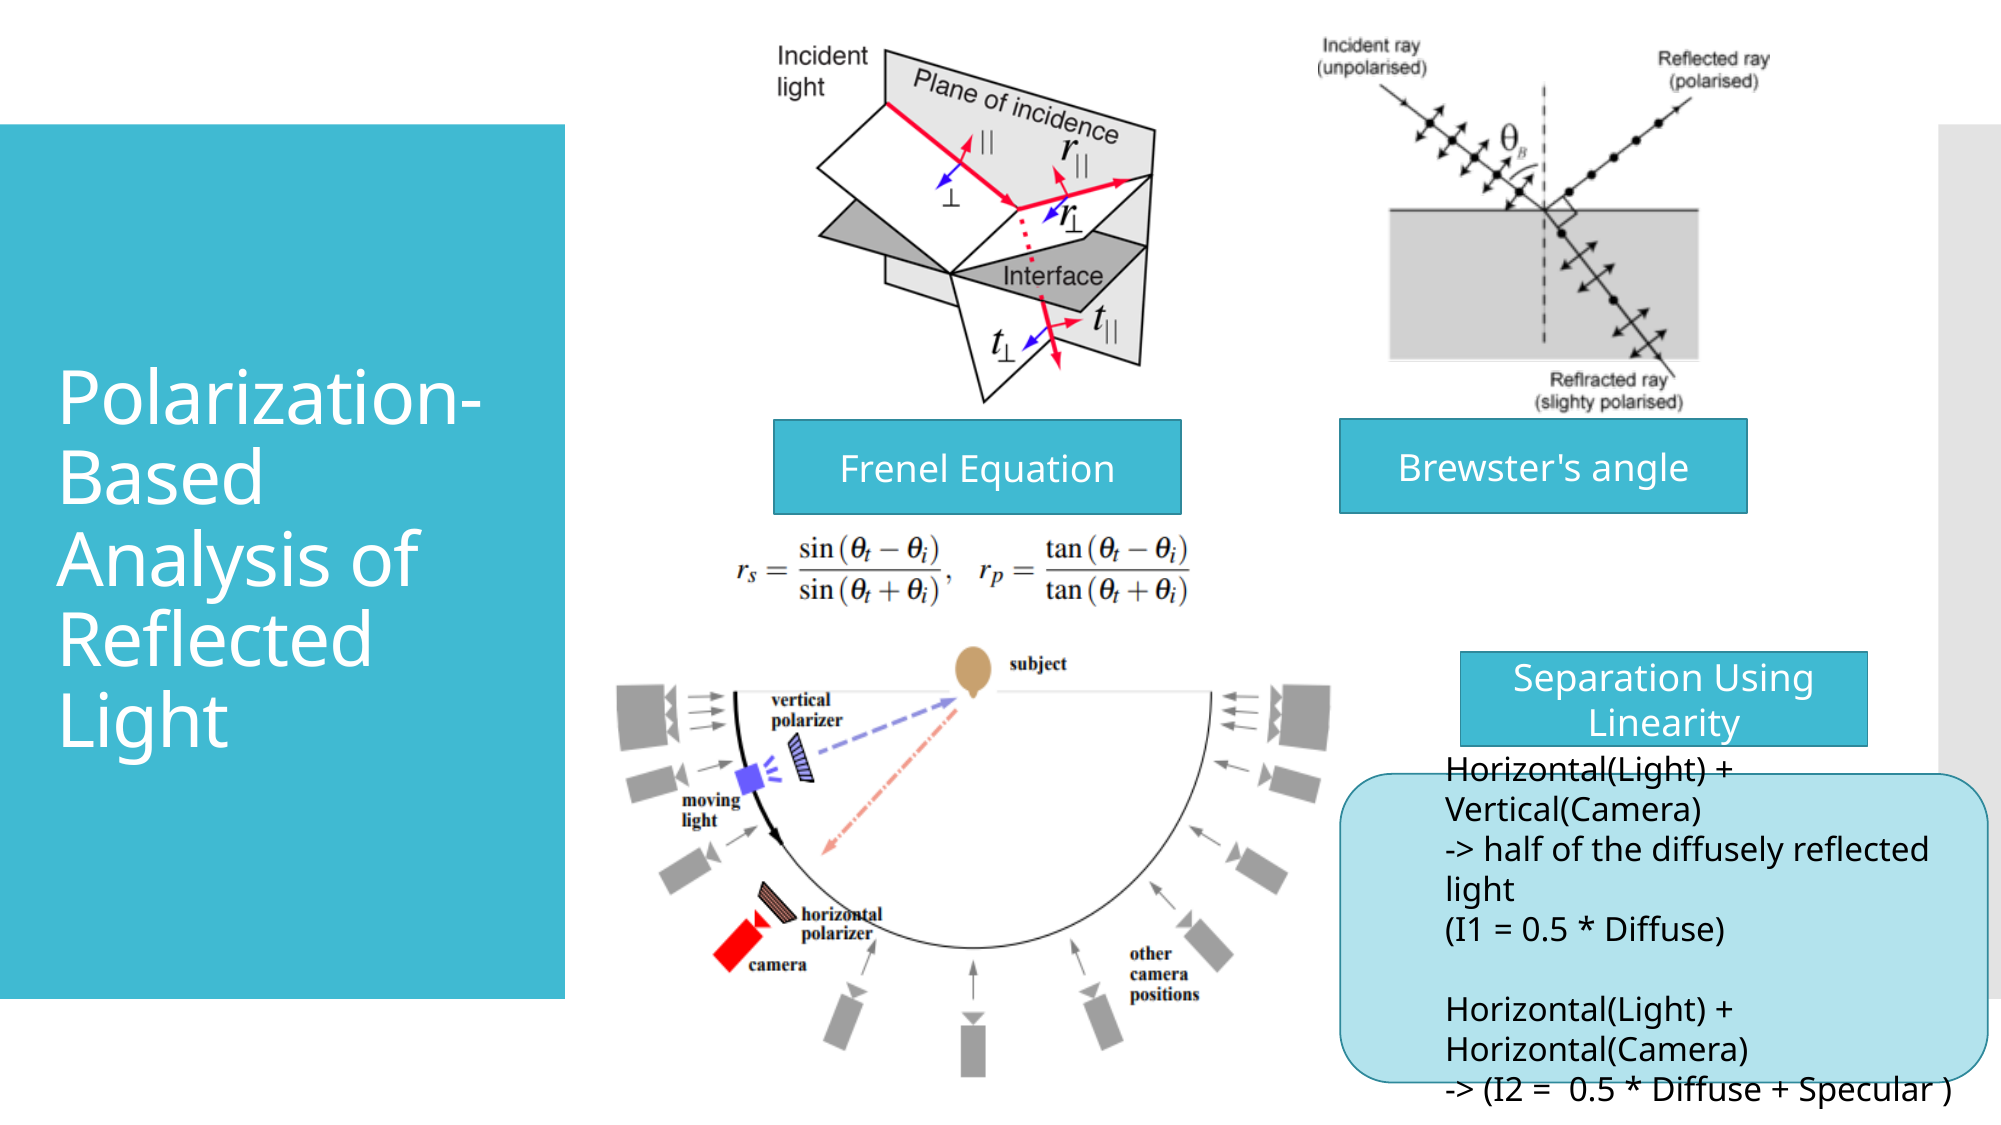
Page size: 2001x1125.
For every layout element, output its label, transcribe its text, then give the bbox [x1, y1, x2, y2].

text_box Separation Using Linearity [1460, 651, 1868, 747]
picture [1318, 28, 1770, 417]
title Polarization-Based Analysis of Reflected Light [41, 184, 525, 940]
picture [571, 524, 1359, 1090]
picture [715, 18, 1216, 426]
text_box Frenel Equation [773, 426, 1182, 515]
text_box Horizontal(Light) + Vertical(Camera) -> half of the diffusely reflected light (I1 = 0.5 * Diffuse) Horizontal(Light) + Horizontal(Camera) -> (I2 = 0.5 * Diffuse + Specular ) [1359, 772, 1989, 1084]
text_box Brewster's angle [1339, 418, 1748, 514]
